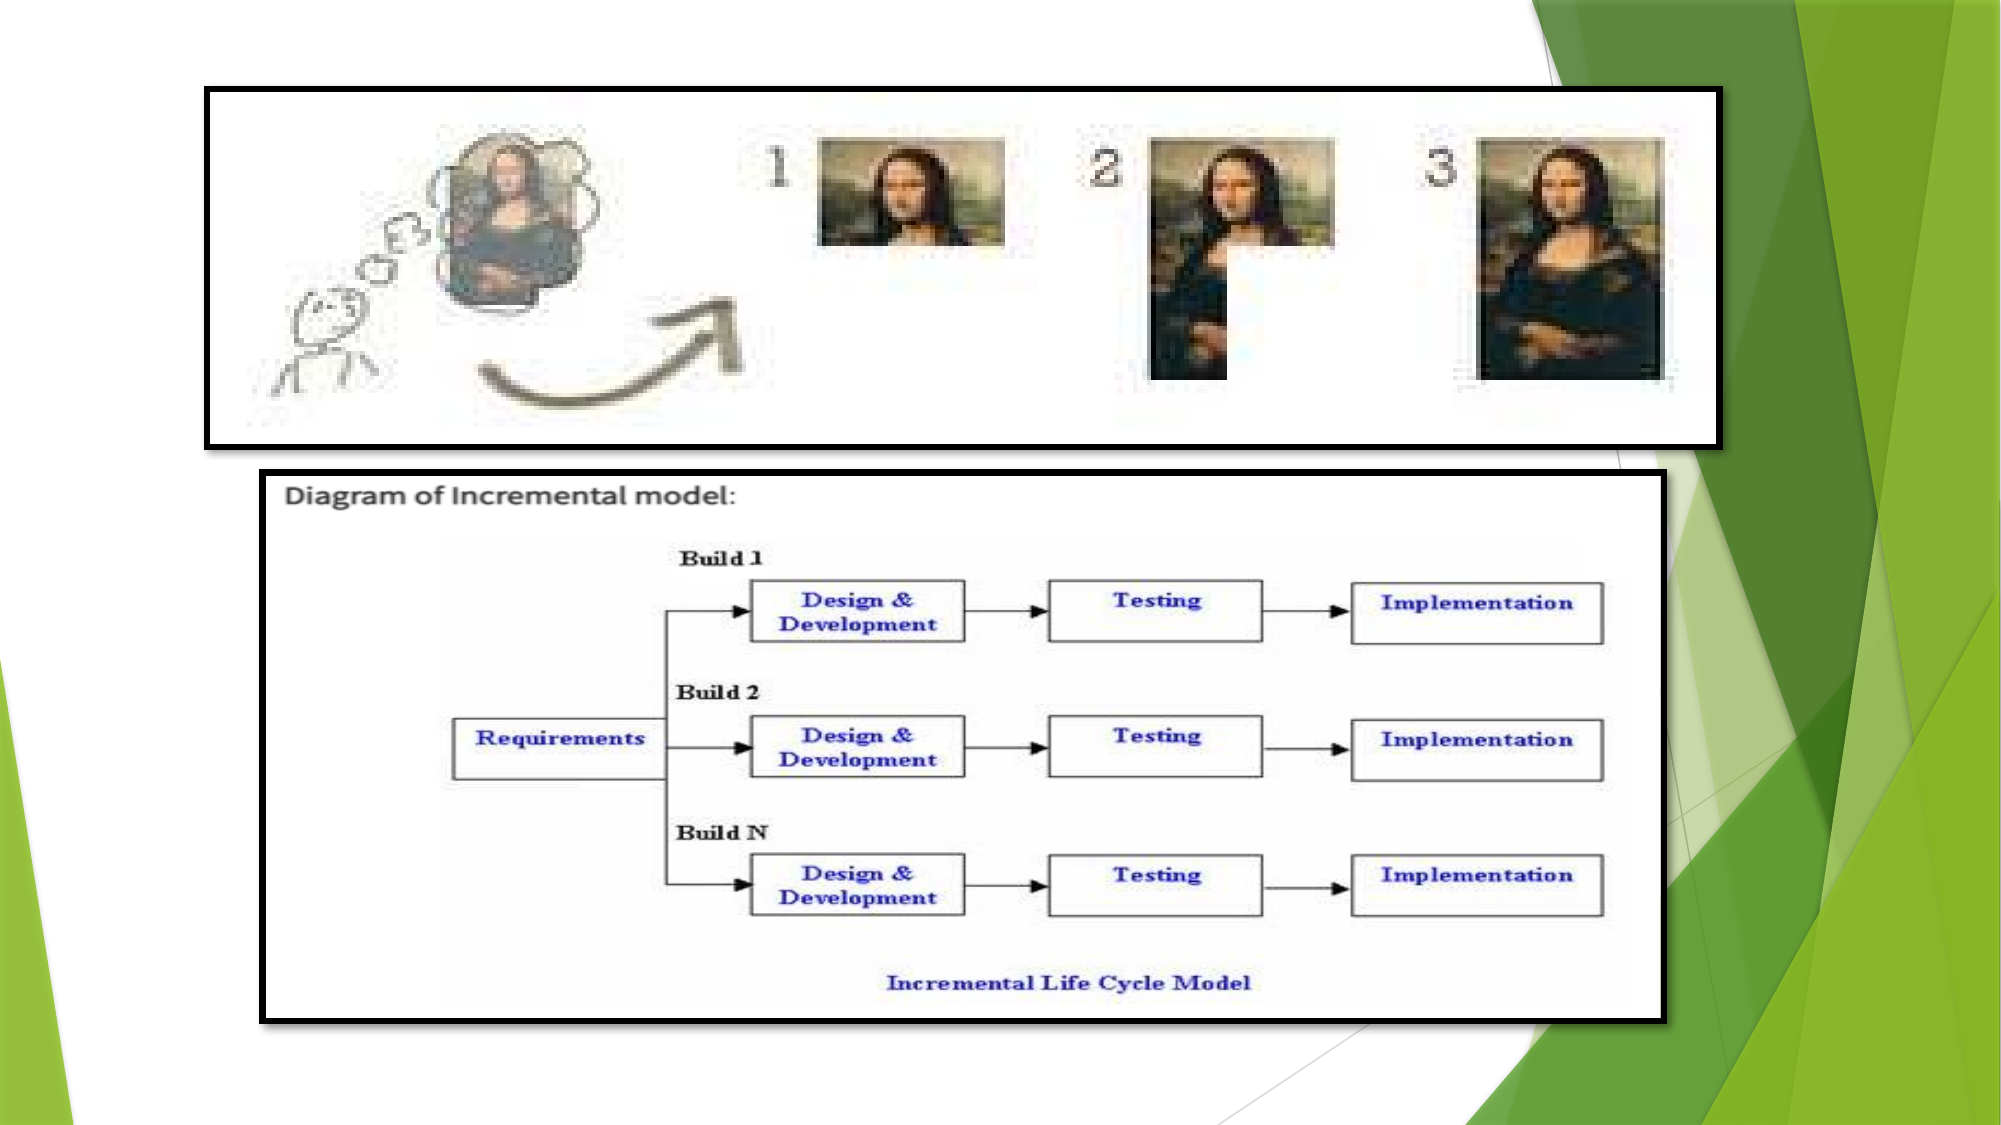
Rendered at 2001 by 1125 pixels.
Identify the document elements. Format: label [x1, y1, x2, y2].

picture [265, 475, 1662, 1019]
picture [209, 91, 1717, 445]
